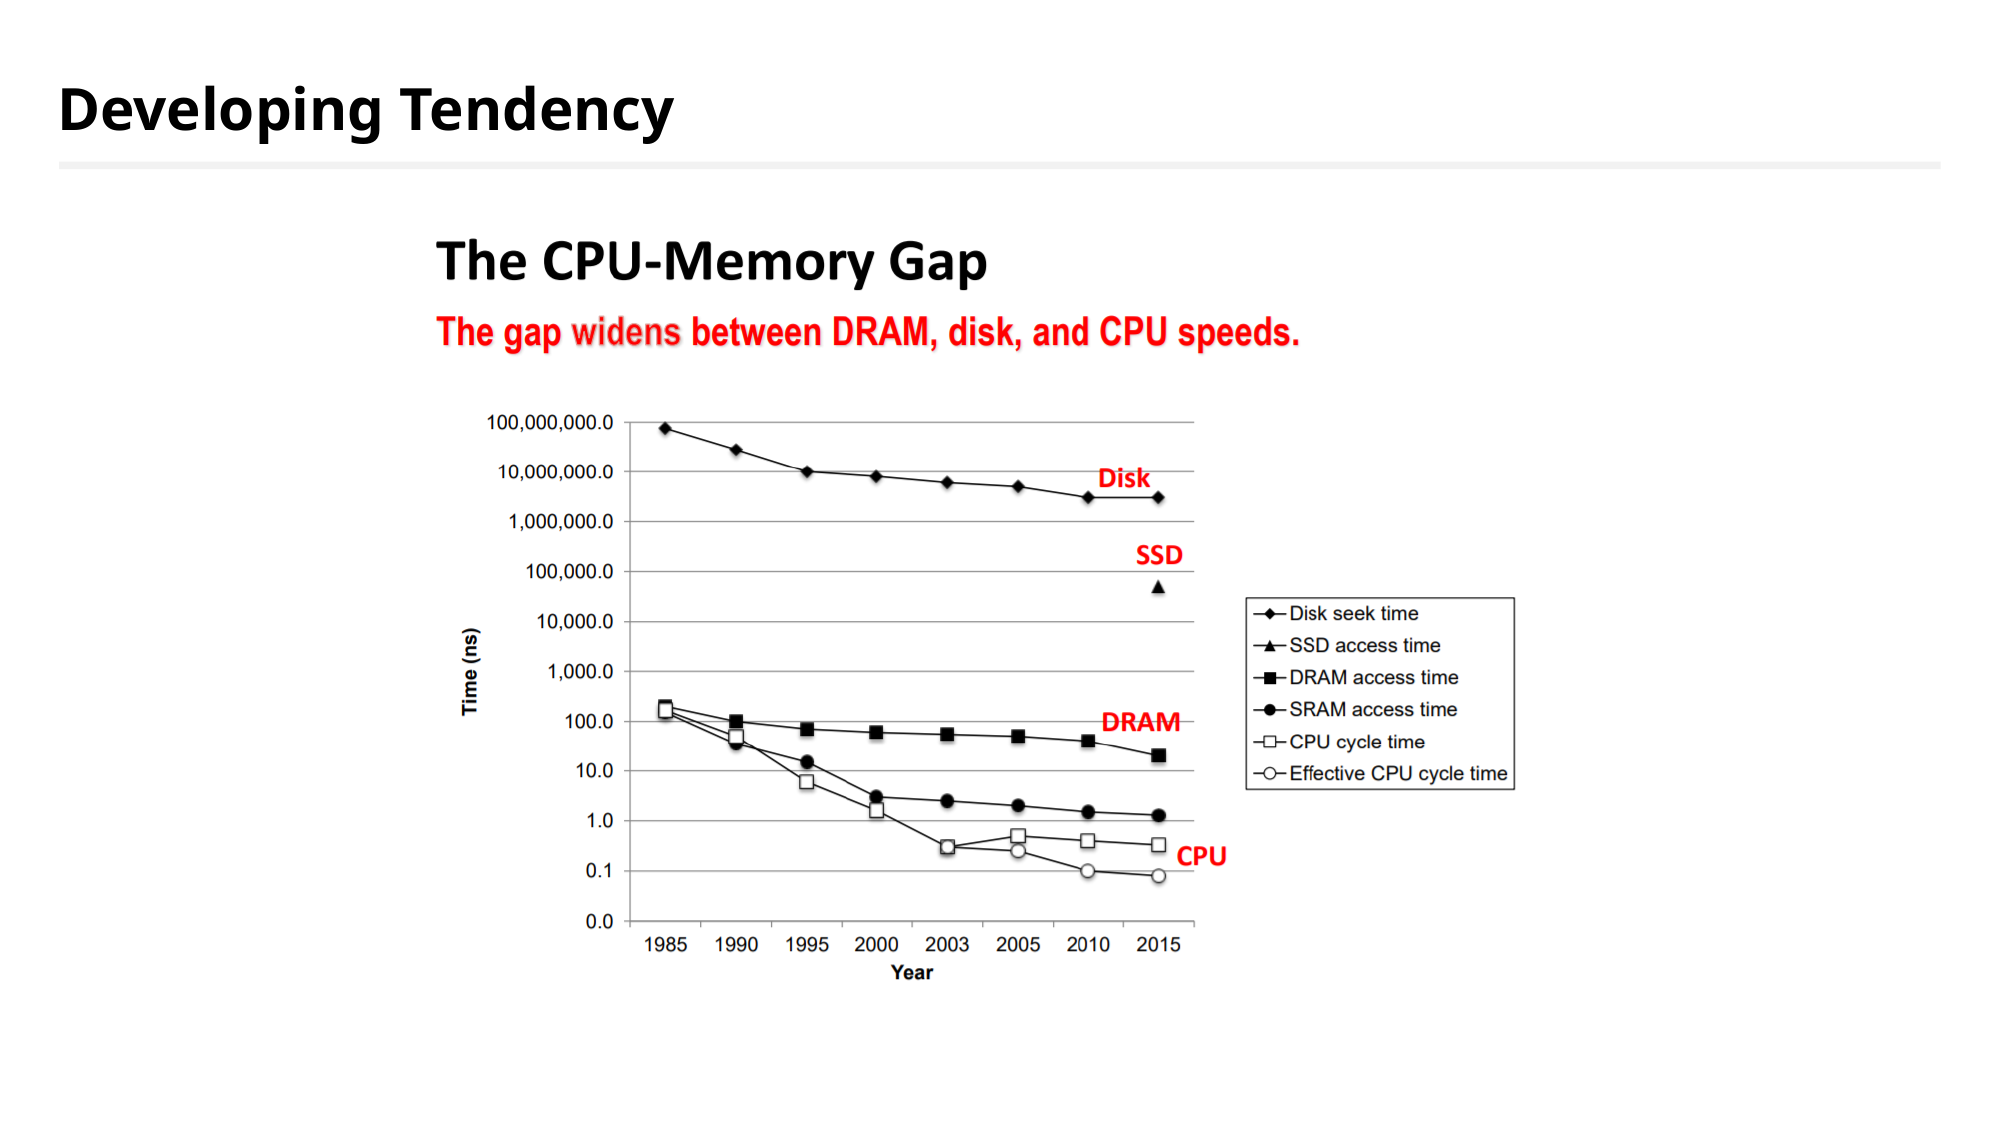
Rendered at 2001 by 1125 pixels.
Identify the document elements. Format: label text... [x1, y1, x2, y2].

text_box Developing Tendency [42, 64, 1518, 150]
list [381, 190, 1544, 1022]
